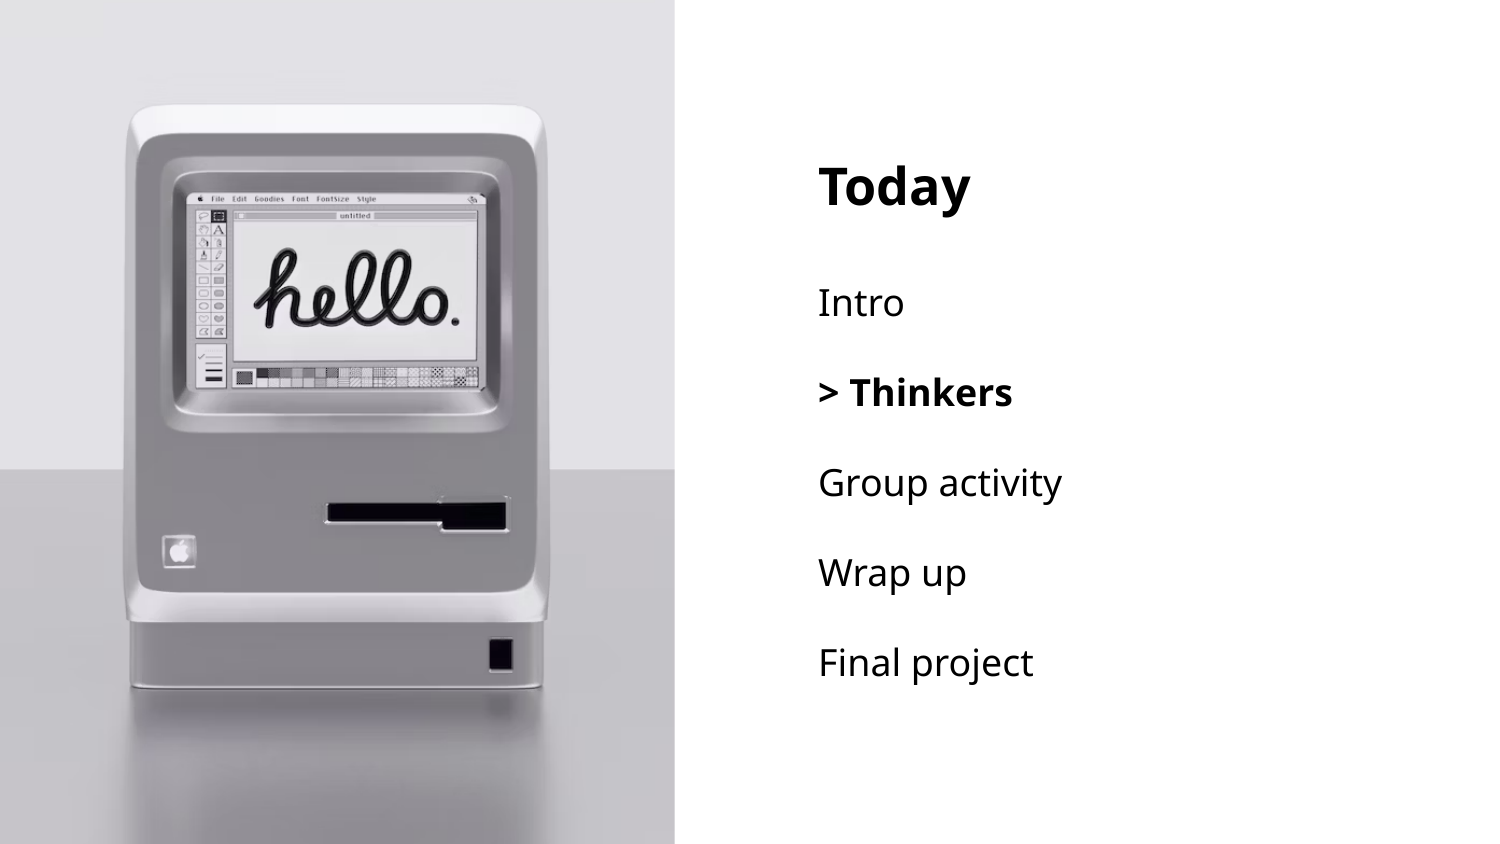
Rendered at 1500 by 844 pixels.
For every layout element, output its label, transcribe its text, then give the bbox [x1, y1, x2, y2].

picture [0, 0, 675, 844]
text_box Today Intro > Thinkers Group activity Wrap up Final project [803, 138, 1361, 705]
